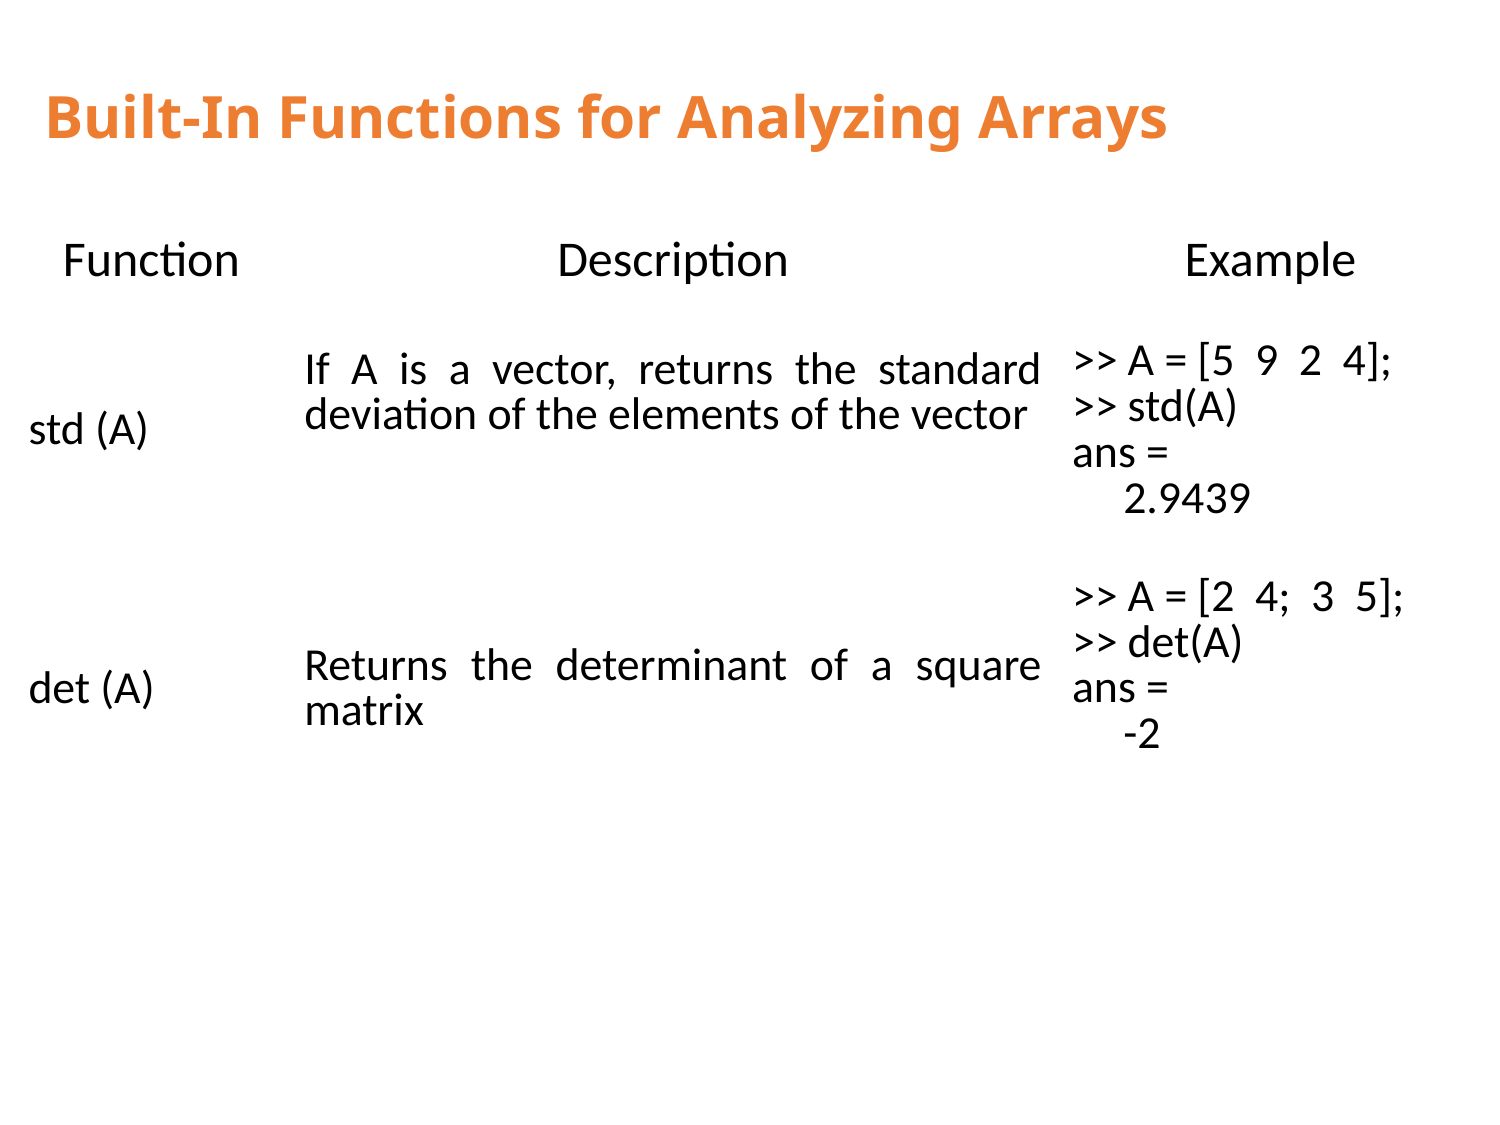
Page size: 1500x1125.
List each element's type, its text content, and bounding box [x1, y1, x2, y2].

text_box Built-In Functions for Analyzing Arrays [29, 54, 1365, 185]
table_cell Returns the determinant of a square matrix [289, 570, 1057, 814]
table_cell If A is a vector, returns the standard deviation of the elements of the vector [289, 297, 1057, 570]
table_cell >> A = [2 4; 3 5]; >> det(A) ans = -2 [1057, 570, 1484, 814]
table_cell std (A) [14, 297, 289, 570]
table_header Description [289, 231, 1057, 297]
table_header Function [14, 231, 289, 297]
table_cell >> A = [5 9 2 4]; >> std(A) ans = 2.9439 [1057, 297, 1484, 570]
table_header Example [1057, 231, 1484, 297]
table_cell det (A) [14, 570, 289, 814]
